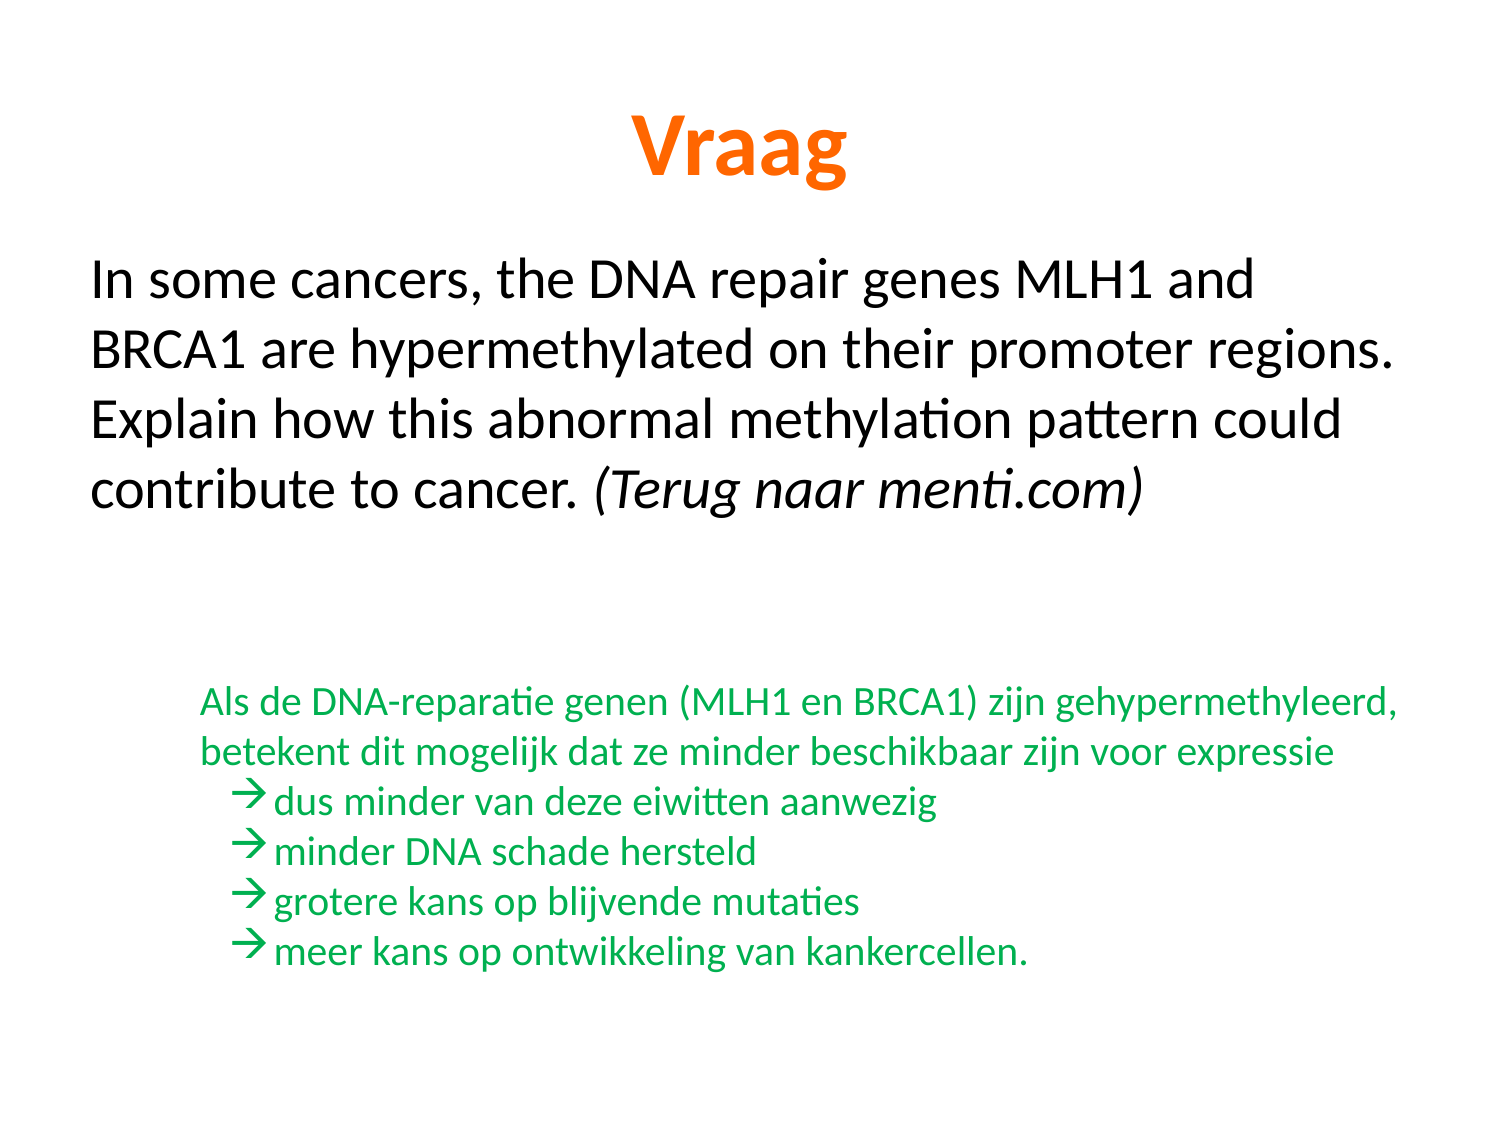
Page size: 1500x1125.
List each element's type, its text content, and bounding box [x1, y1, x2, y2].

text_box Als de DNA-reparatie genen (MLH1 en BRCA1) zijn gehypermethyleerd, betekent dit mogelijk dat ze minder beschikbaar zijn voor expressie dus minder van deze eiwitten aanwezig minder DNA schade hersteld grotere kans op blijvende mutaties meer kans op ontwikkeling van kankercellen. [185, 666, 1457, 982]
title Vraag [75, 45, 1425, 232]
list In some cancers, the DNA repair genes MLH1 and BRCA1 are hypermethylated on their promoter regions. Explain how this abnormal methylation pattern could contribute to cancer. (Terug naar menti.com) [75, 232, 1425, 623]
